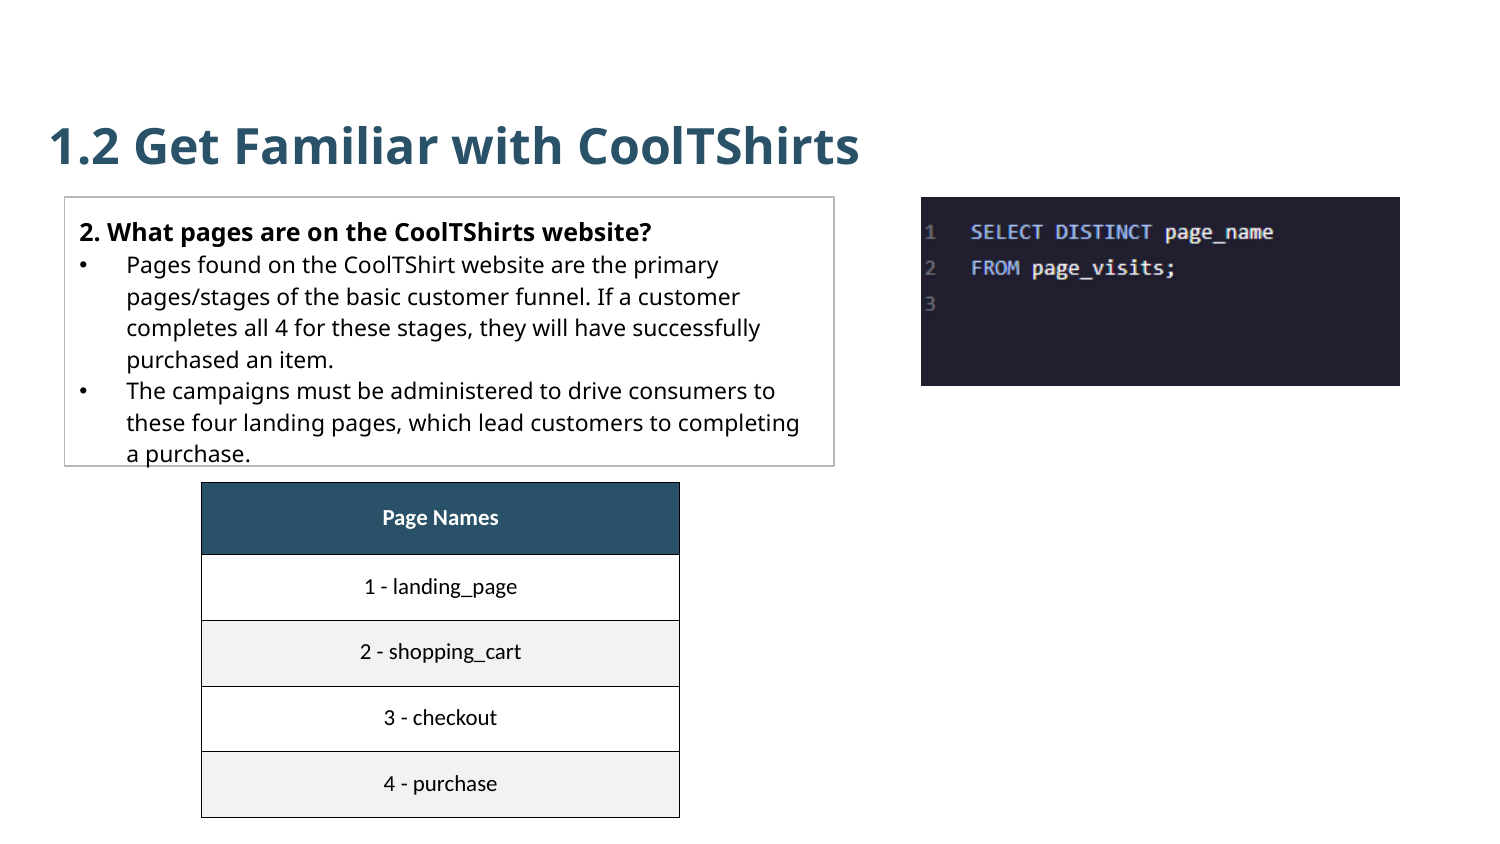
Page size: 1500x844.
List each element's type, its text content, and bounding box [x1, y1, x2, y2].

table_cell 2 - shopping_cart [202, 621, 679, 686]
table_cell 4 - purchase [202, 752, 679, 817]
picture [921, 196, 1400, 387]
text_box 1.2 Get Familiar with CoolTShirts [33, 51, 1432, 190]
table_cell 3 - checkout [202, 687, 679, 751]
table_header Page Names [202, 483, 679, 554]
table_cell 1 - landing_page [202, 555, 679, 620]
text_box 2. What pages are on the CoolTShirts website? Pages found on the CoolTShirt website are the primary pages/stages of the basic customer funnel. If a customer completes all 4 for these stages, they will have successfully purchased an item. The campaigns must be administered to drive consumers to these four landing pages, which lead customers to completing a purchase. [64, 197, 835, 466]
